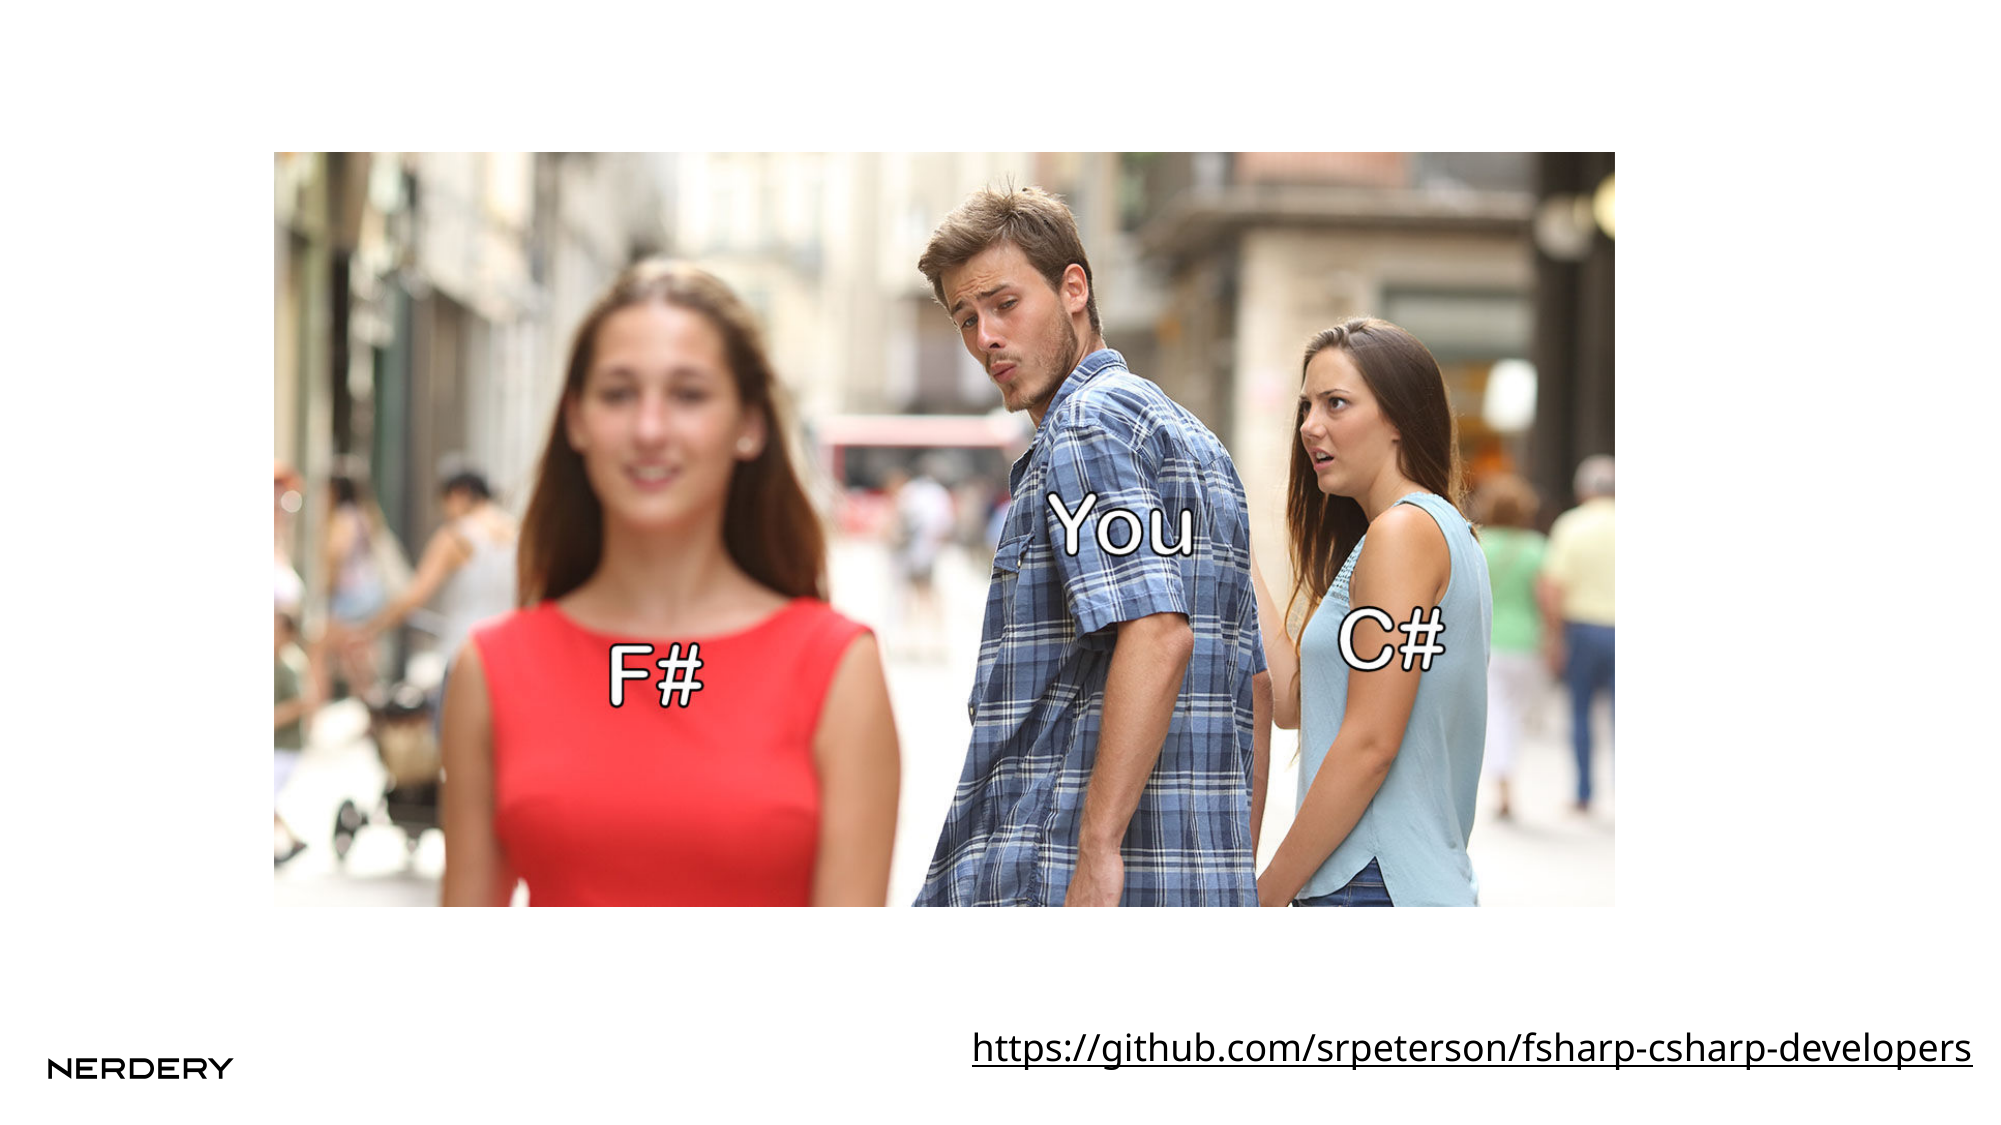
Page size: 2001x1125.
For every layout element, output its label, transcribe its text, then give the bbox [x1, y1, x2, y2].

picture [42, 1053, 240, 1084]
picture [274, 152, 1615, 907]
text_box https://github.com/srpeterson/fsharp-csharp-developers [956, 1016, 1988, 1083]
